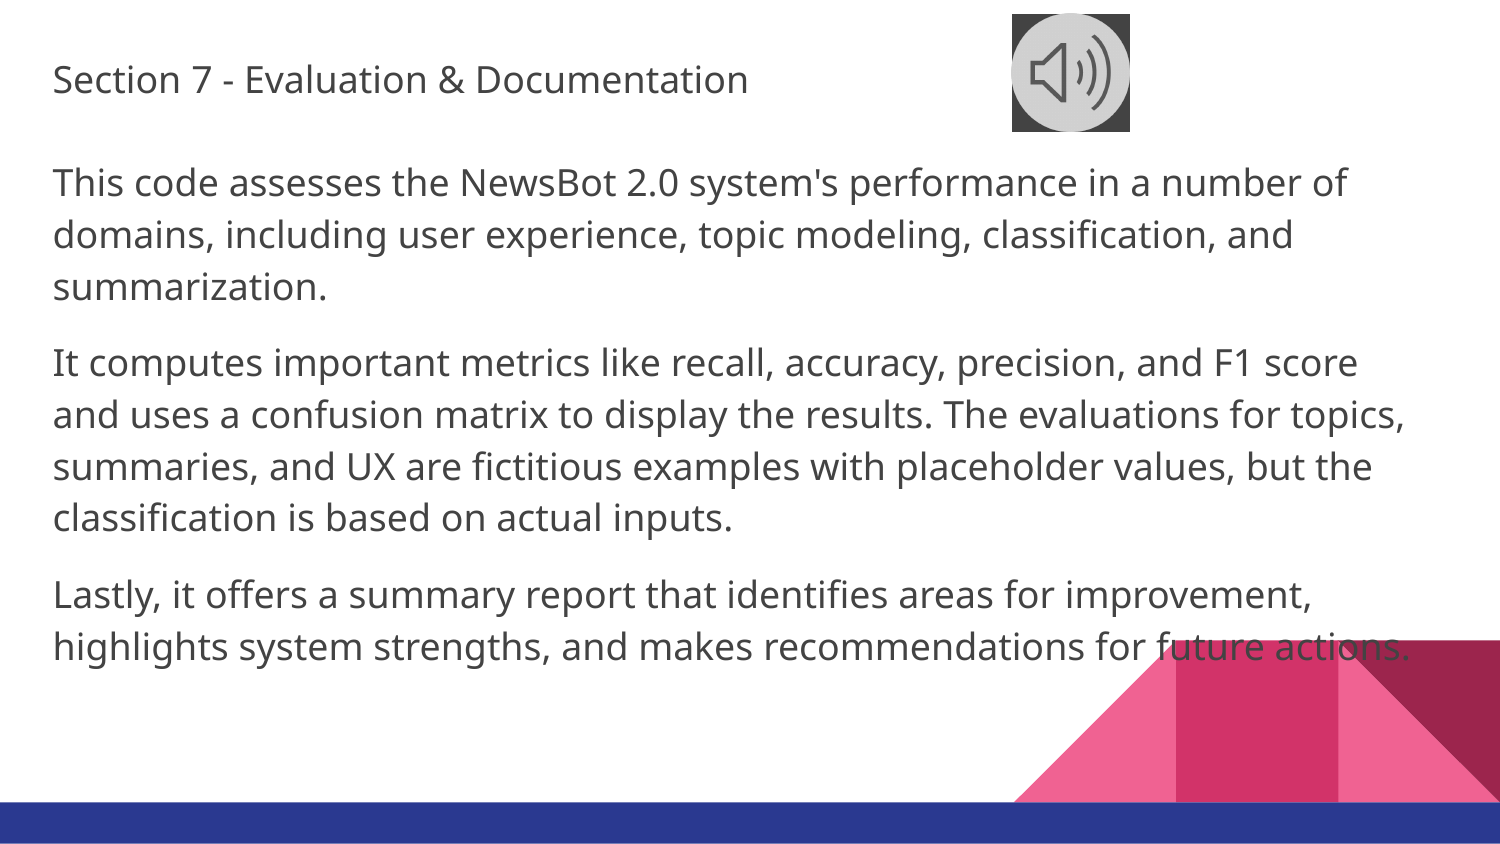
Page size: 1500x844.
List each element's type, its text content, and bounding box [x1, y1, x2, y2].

list Section 7 - Evaluation & Documentation This code assesses the NewsBot 2.0 system's performance in a number of domains, including user experience, topic modeling, classification, and summarization. It computes important metrics like recall, accuracy, precision, and F1 score and uses a confusion matrix to display the results. The evaluations for topics, summaries, and UX are fictitious examples with placeholder values, but the classification is based on actual inputs. Lastly, it offers a summary report that identifies areas for improvement, highlights system strengths, and makes recommendations for future actions. [37, 33, 1436, 814]
picture [1010, 12, 1131, 133]
